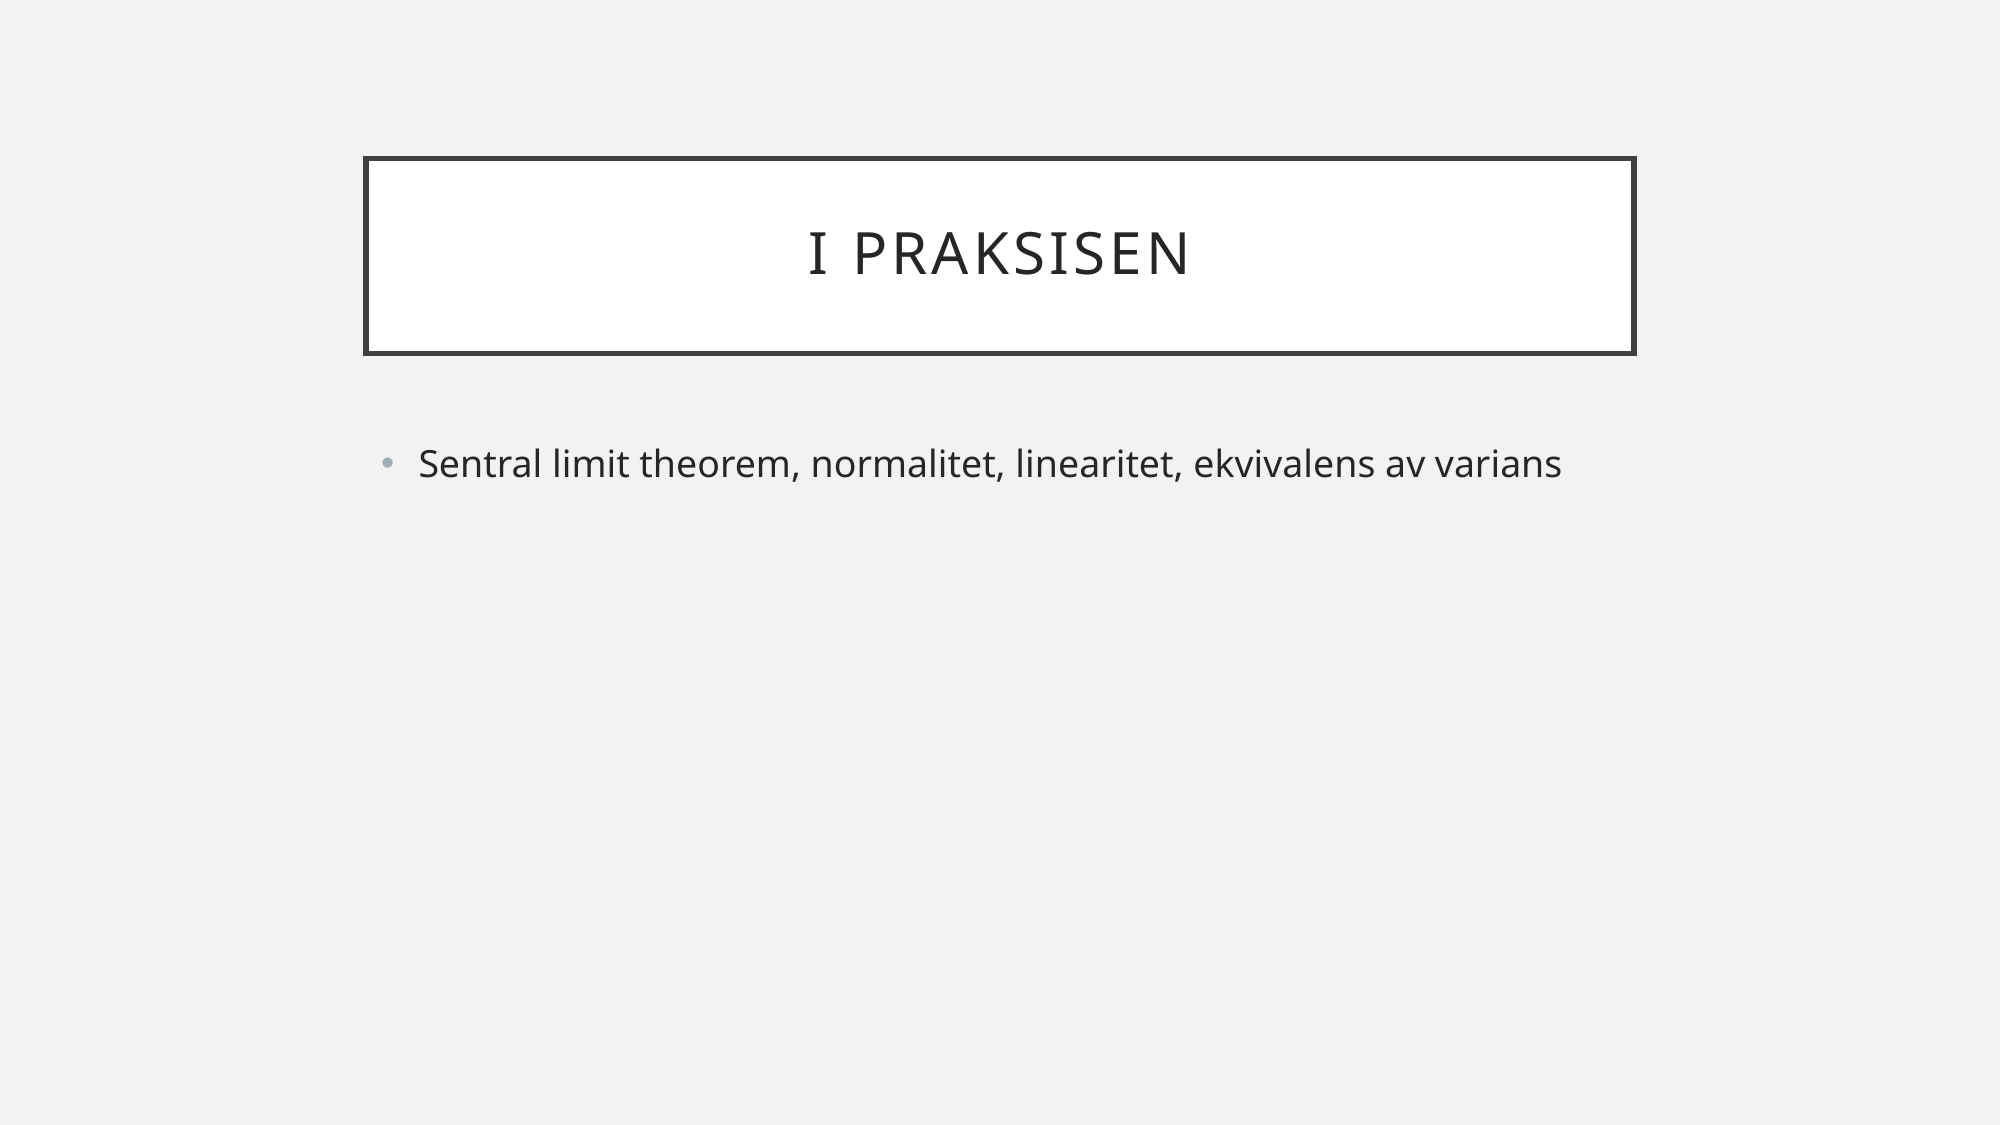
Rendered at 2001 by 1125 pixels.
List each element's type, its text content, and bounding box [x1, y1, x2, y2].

list Sentral limit theorem, normalitet, linearitet, ekvivalens av varians [366, 432, 1634, 942]
title I praksisen [363, 156, 1637, 356]
